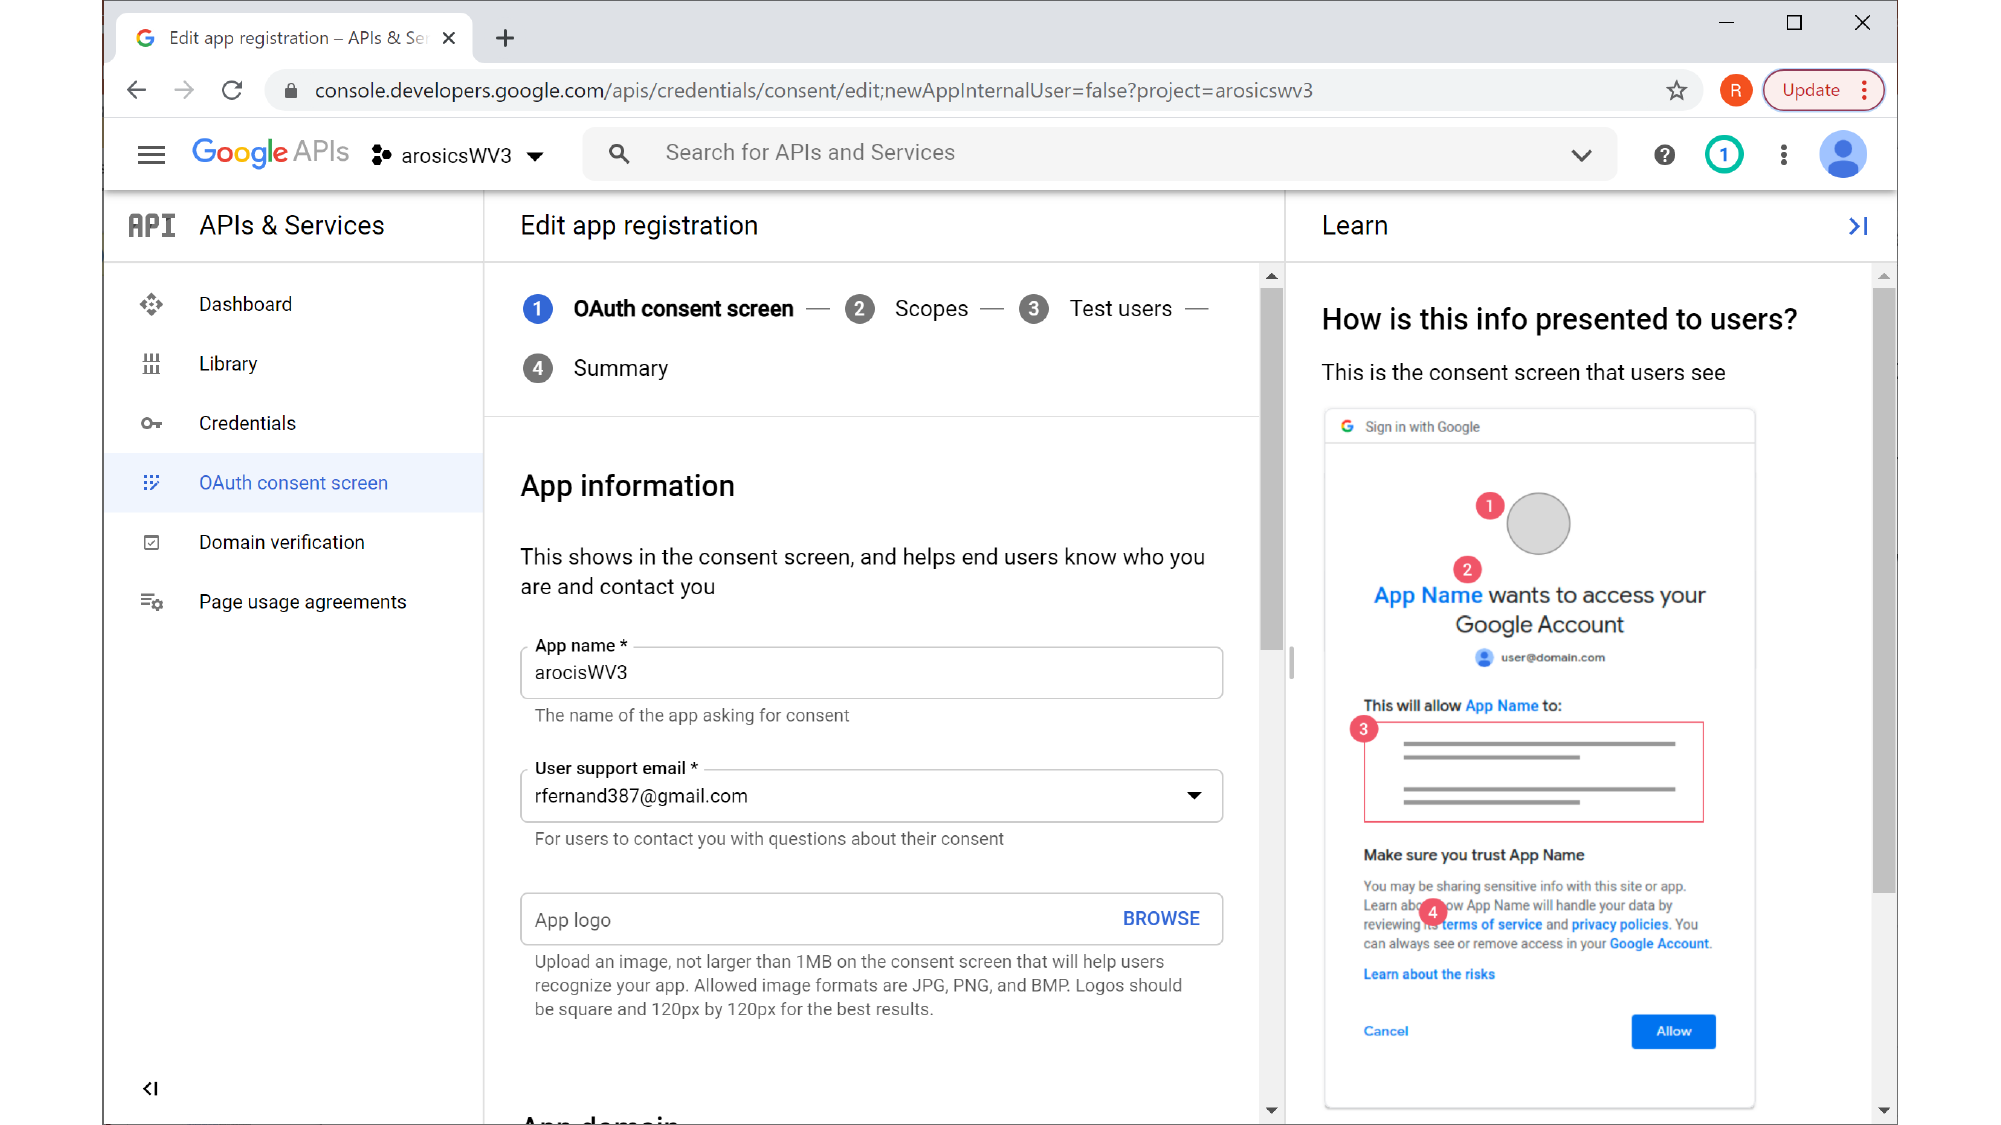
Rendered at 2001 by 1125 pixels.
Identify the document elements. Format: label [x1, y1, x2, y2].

picture [102, 0, 1898, 1125]
